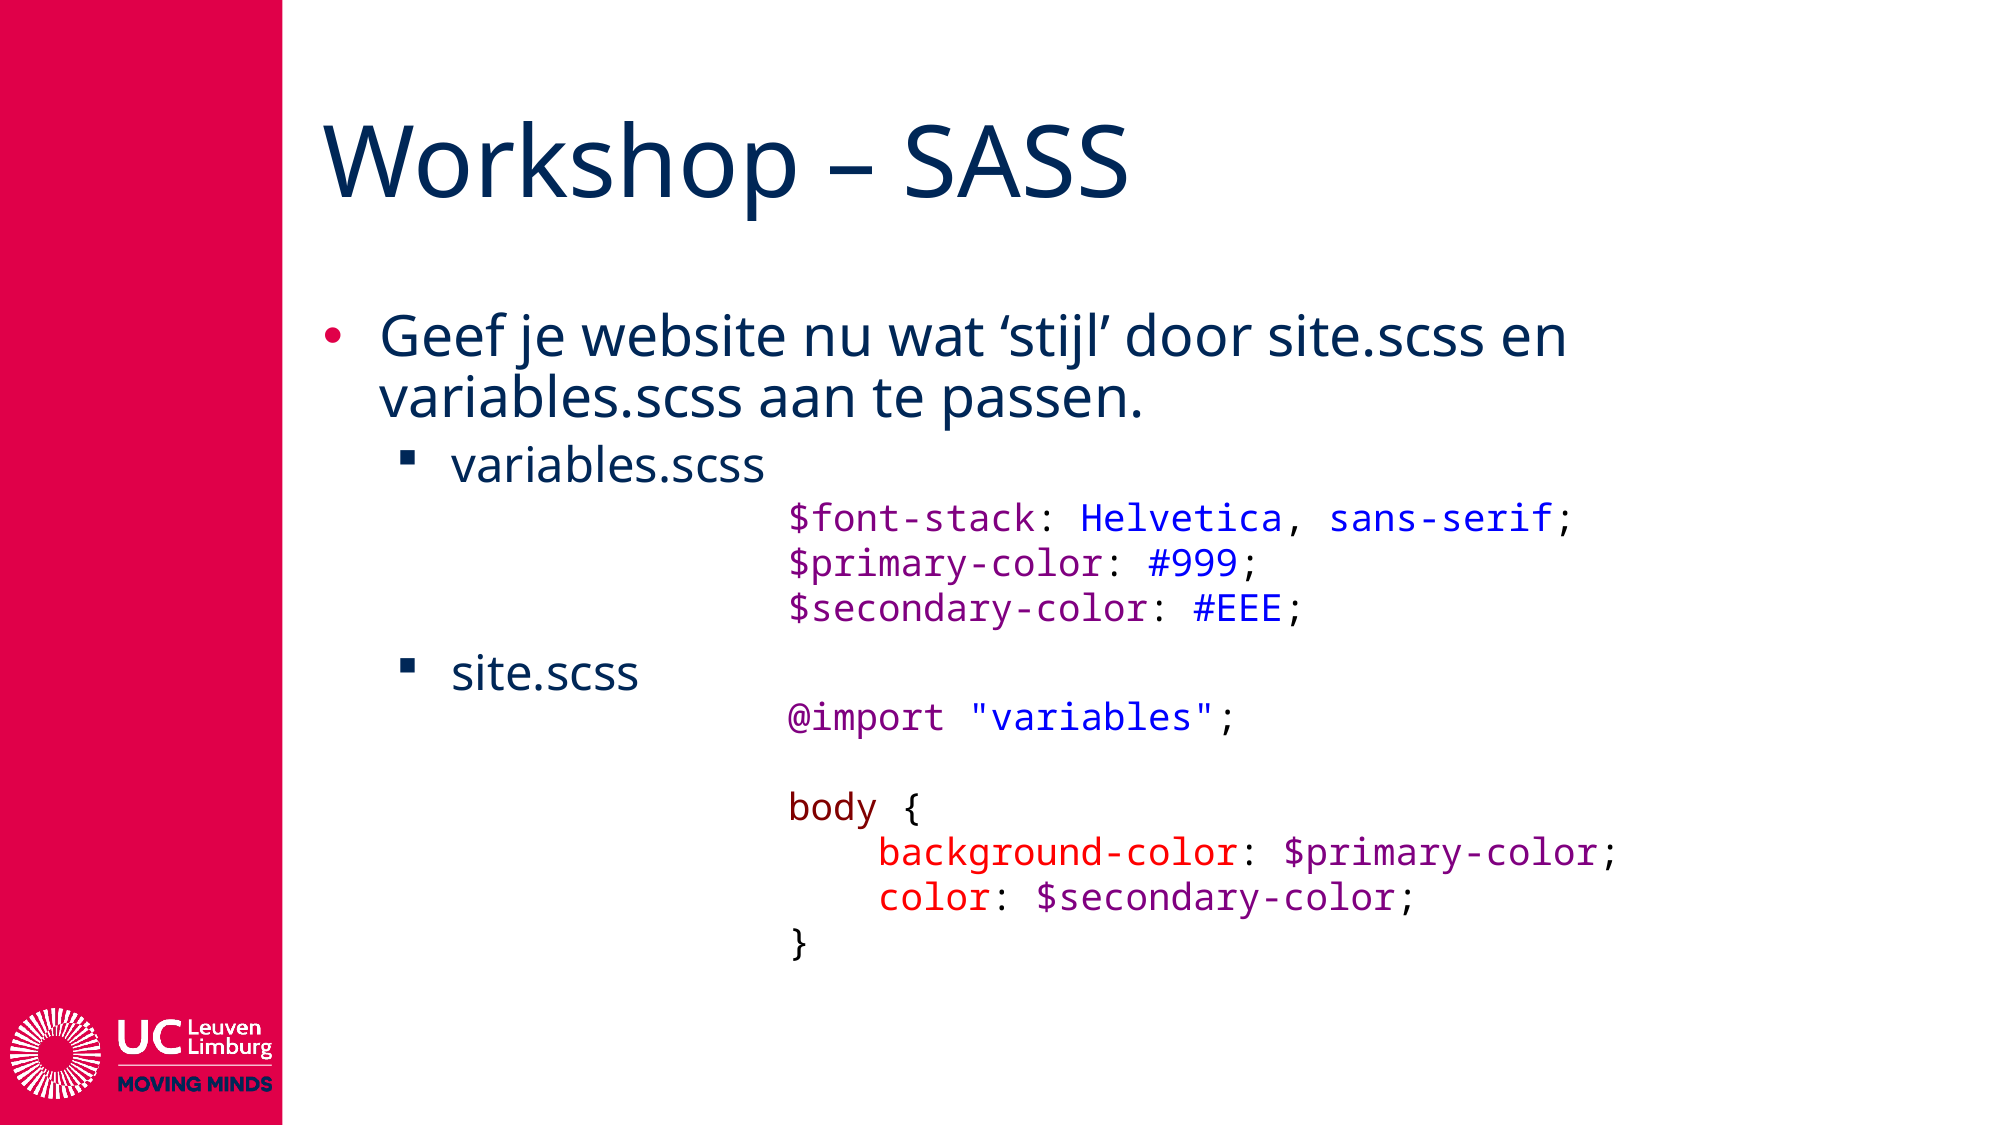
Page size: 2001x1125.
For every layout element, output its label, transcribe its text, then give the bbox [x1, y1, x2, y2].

picture [10, 1008, 272, 1099]
text_box @import "variables"; body { background-color: $primary-color; color: $secondary-color; } [773, 685, 1774, 971]
list Geef je website nu wat ‘stijl’ door site.scss en variables.scss aan te passen. variables.scss site.scss [307, 299, 1940, 711]
text_box $font-stack: Helvetica, sans-serif; $primary-color: #999; $secondary-color: #EEE; [773, 486, 1774, 637]
title Workshop – SASS [307, 59, 1940, 271]
